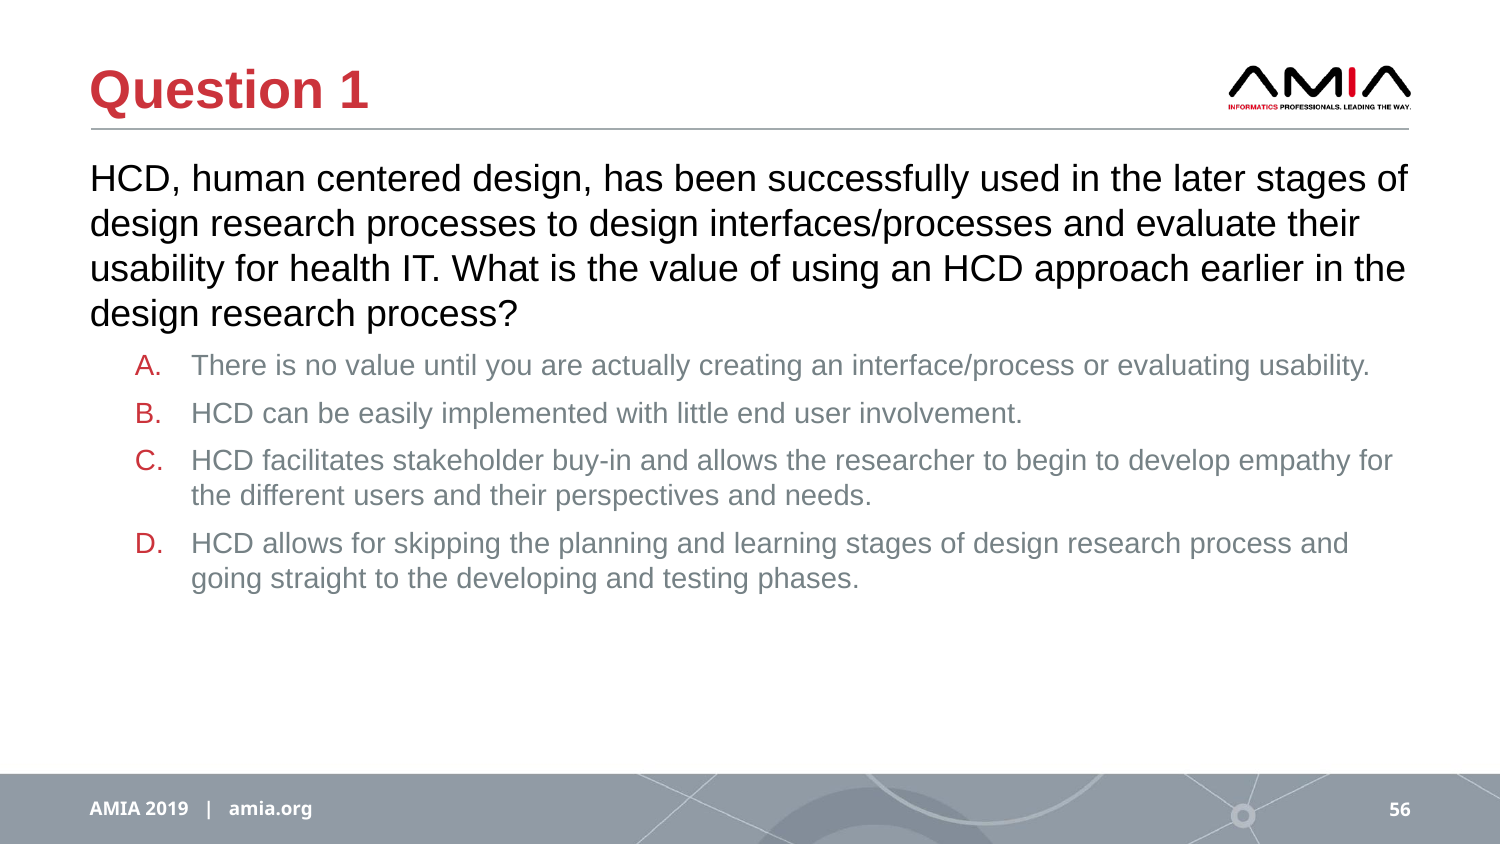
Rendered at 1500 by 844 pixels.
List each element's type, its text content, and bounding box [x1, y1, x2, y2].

slide_number 56 [1098, 798, 1411, 822]
title Question 1 [89, 63, 1203, 119]
footer AMIA 2019 | amia.org [89, 798, 915, 816]
picture [0, 0, 1500, 844]
list HCD, human centered design, has been successfully used in the later stages of design research processes to design interfaces/processes and evaluate their usability for health IT. What is the value of using an HCD approach earlier in the design research process? There is no value until you are actually creating an interface/process or evaluating usability. HCD can be easily implemented with little end user involvement. HCD facilitates stakeholder buy-in and allows the researcher to begin to develop empathy for the different users and their perspectives and needs. HCD allows for skipping the planning and learning stages of design research process and going straight to the developing and testing phases. [89, 154, 1412, 740]
